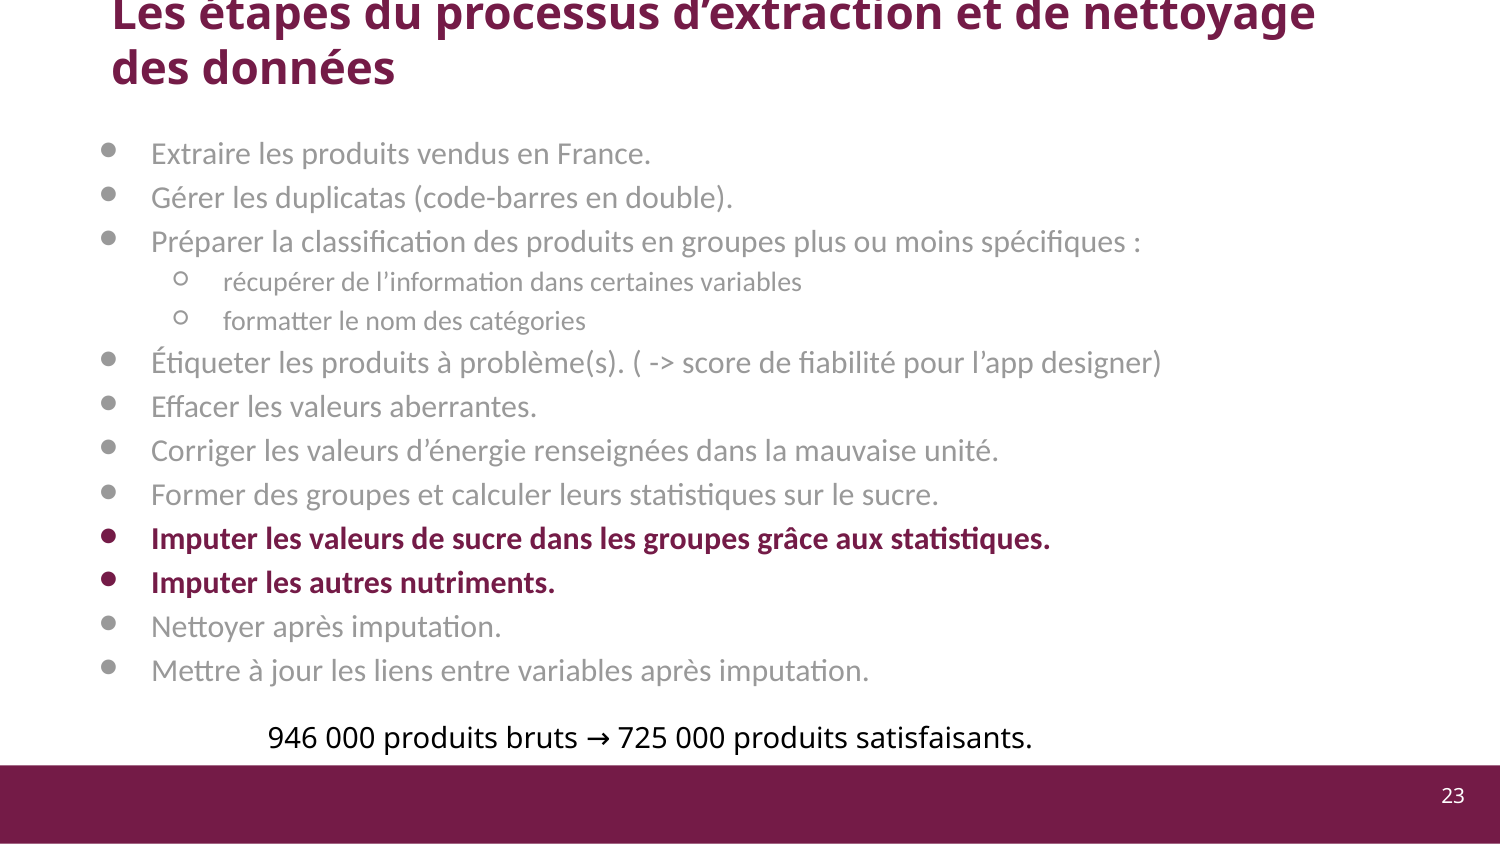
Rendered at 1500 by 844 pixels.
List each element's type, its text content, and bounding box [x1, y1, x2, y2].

slide_number ‹#› [1389, 764, 1480, 830]
list Extraire les produits vendus en France. Gérer les duplicatas (code-barres en double). Préparer la classification des produits en groupes plus ou moins spécifiques : récupérer de l’information dans certaines variables formatter le nom des catégories Étiqueter les produits à problème(s). ( -> score de fiabilité pour l’app designer) Effacer les valeurs aberrantes. Corriger les valeurs d’énergie renseignées dans la mauvaise unité. Former des groupes et calculer leurs statistiques sur le sucre. Imputer les valeurs de sucre dans les groupes grâce aux statistiques. Imputer les autres nutriments. Nettoyer après imputation. Mettre à jour les liens entre variables après imputation. [64, 111, 1354, 707]
text_box 946 000 produits bruts → 725 000 produits satisfaisants. [252, 703, 1402, 769]
title Les étapes du processus d’extraction et de nettoyage des données [96, 0, 1386, 109]
